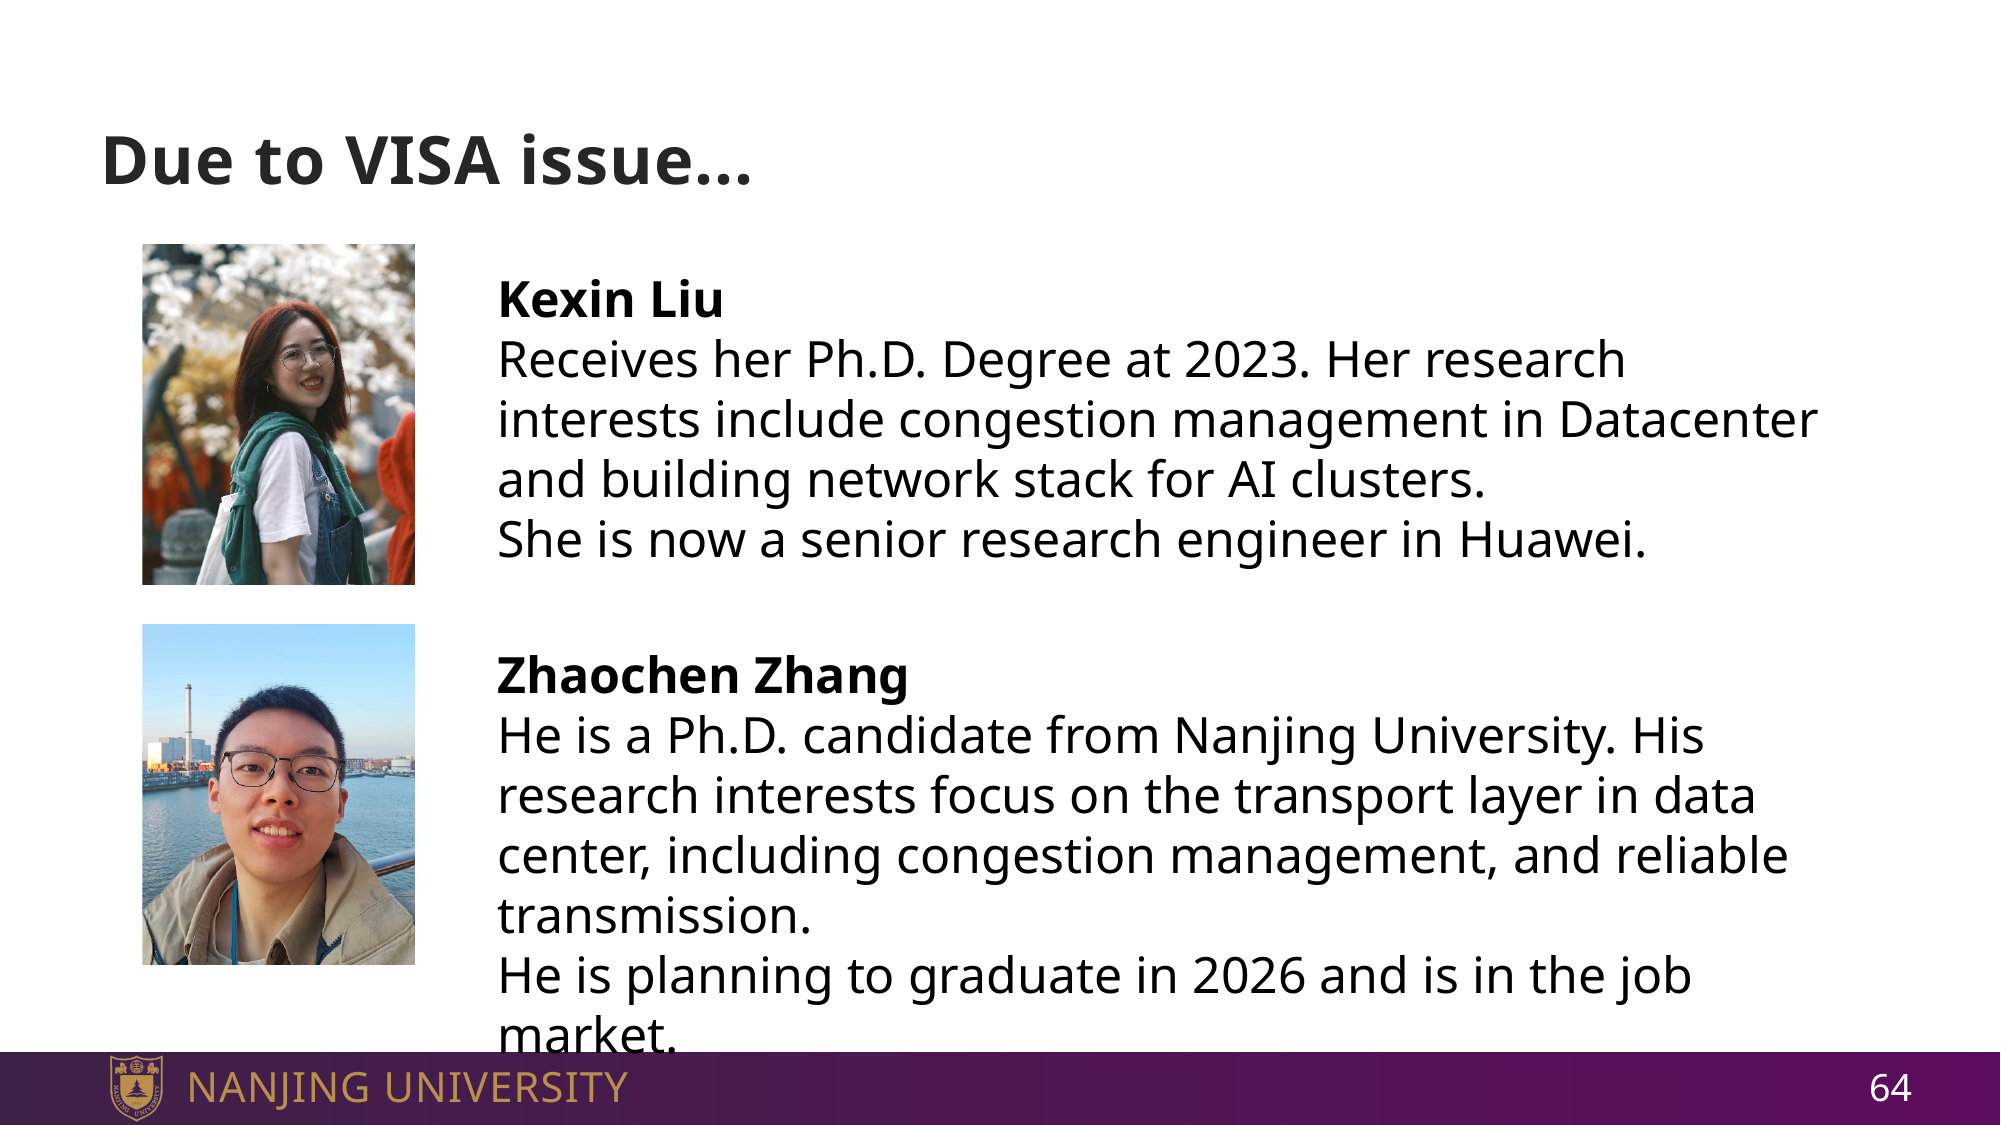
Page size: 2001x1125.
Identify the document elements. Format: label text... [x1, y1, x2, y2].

picture [142, 244, 415, 585]
text_box Kexin Liu Receives her Ph.D. Degree at 2023. Her research interests include congestion management in Datacenter and building network stack for AI clusters. She is now a senior research engineer in Huawei. [482, 260, 1858, 576]
text_box Zhaochen Zhang He is a Ph.D. candidate from Nanjing University. His research interests focus on the transport layer in data center, including congestion management, and reliable transmission. He is planning to graduate in 2026 and is in the job market. [482, 635, 1886, 1071]
title Due to VISA issue... [85, 99, 1886, 216]
picture [142, 624, 415, 965]
slide_number 64 [1768, 1063, 1928, 1116]
picture [99, 1048, 171, 1125]
